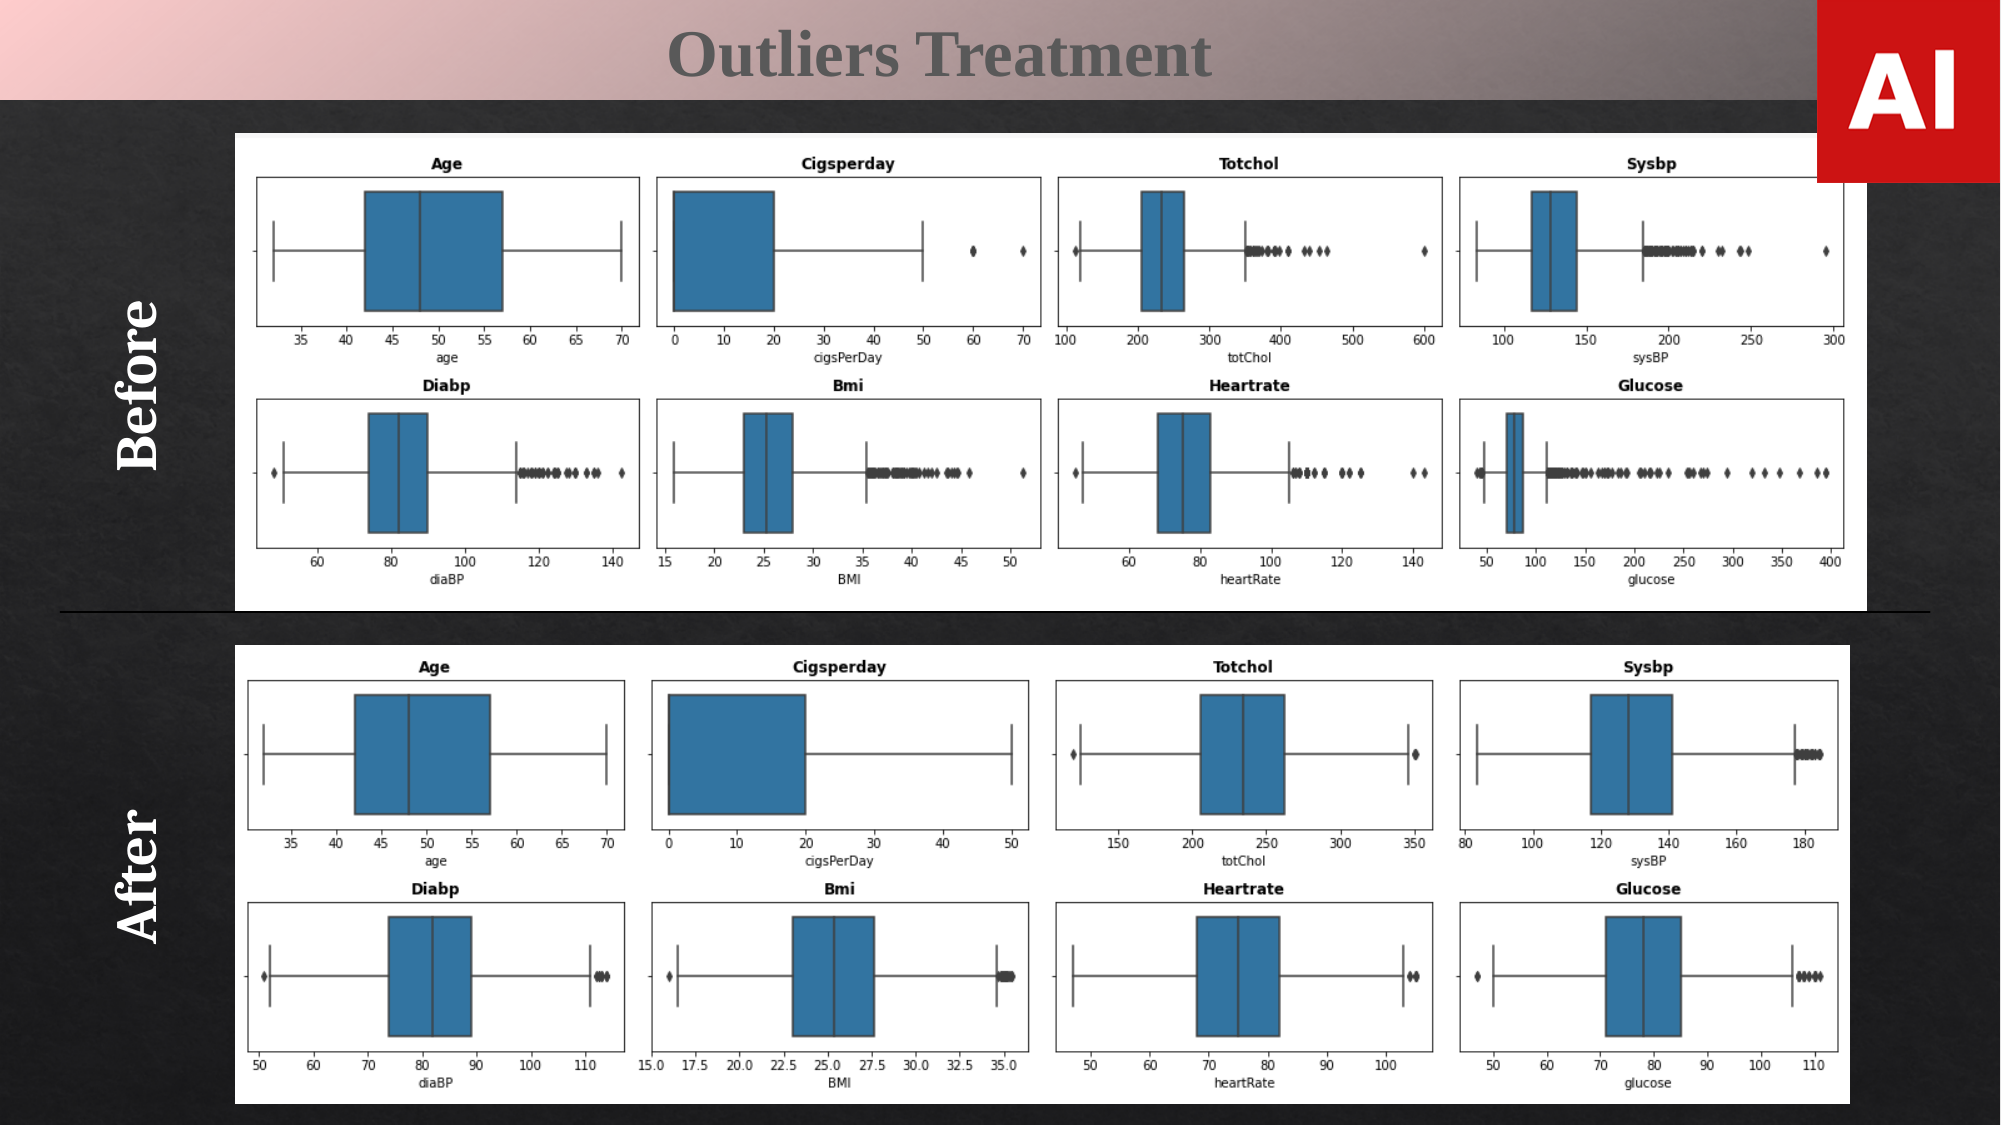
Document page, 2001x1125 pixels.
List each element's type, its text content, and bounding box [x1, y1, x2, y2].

text_box Before [90, 258, 176, 488]
text_box Outliers Treatment [0, 0, 1811, 101]
picture [234, 645, 1850, 1104]
text_box After [90, 730, 176, 959]
picture [234, 0, 2000, 611]
